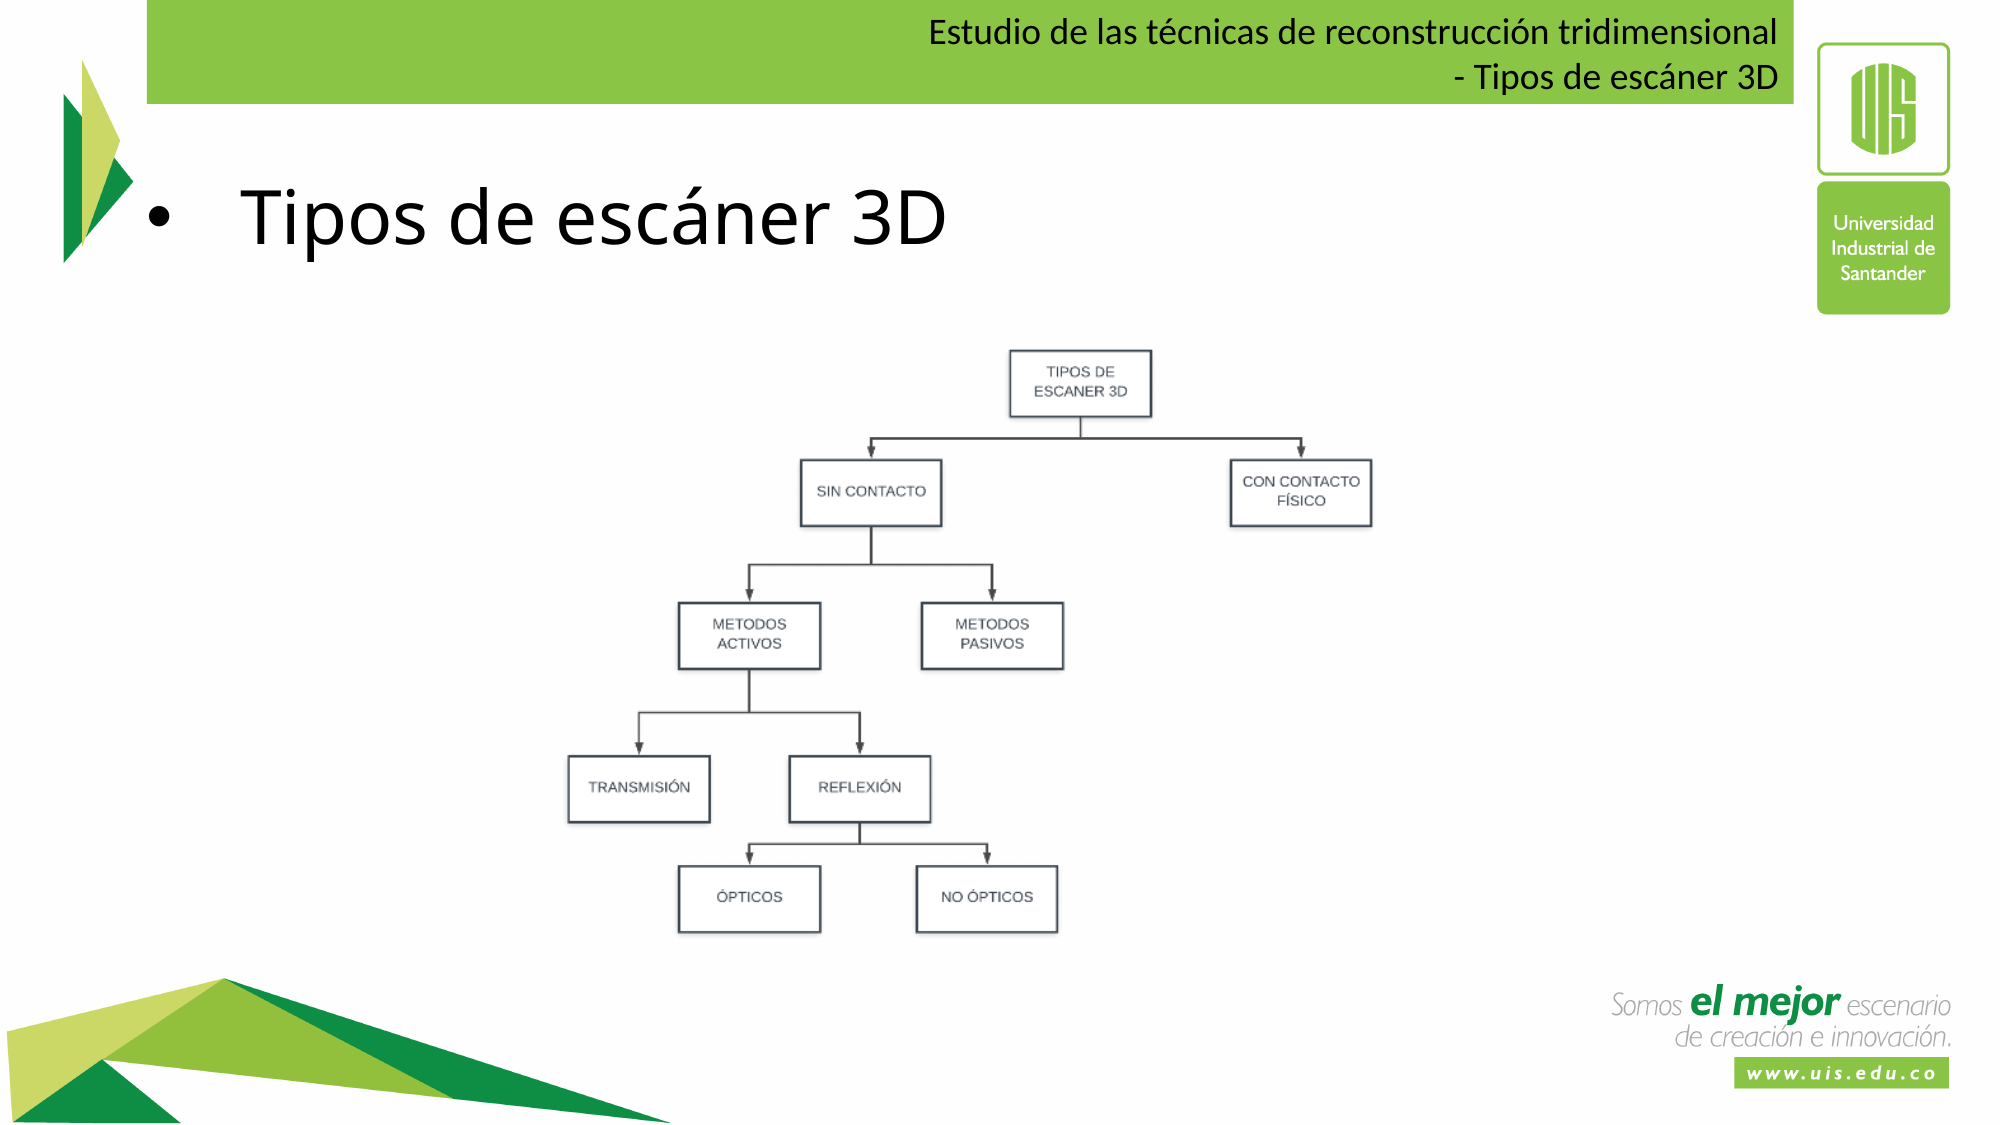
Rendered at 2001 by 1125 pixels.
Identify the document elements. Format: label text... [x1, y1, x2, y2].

text_box Estudio de las técnicas de reconstrucción tridimensional - Tipos de escáner 3D [146, 0, 1794, 104]
picture [0, 0, 2001, 1125]
text_box Tipos de escáner 3D [131, 111, 1804, 329]
